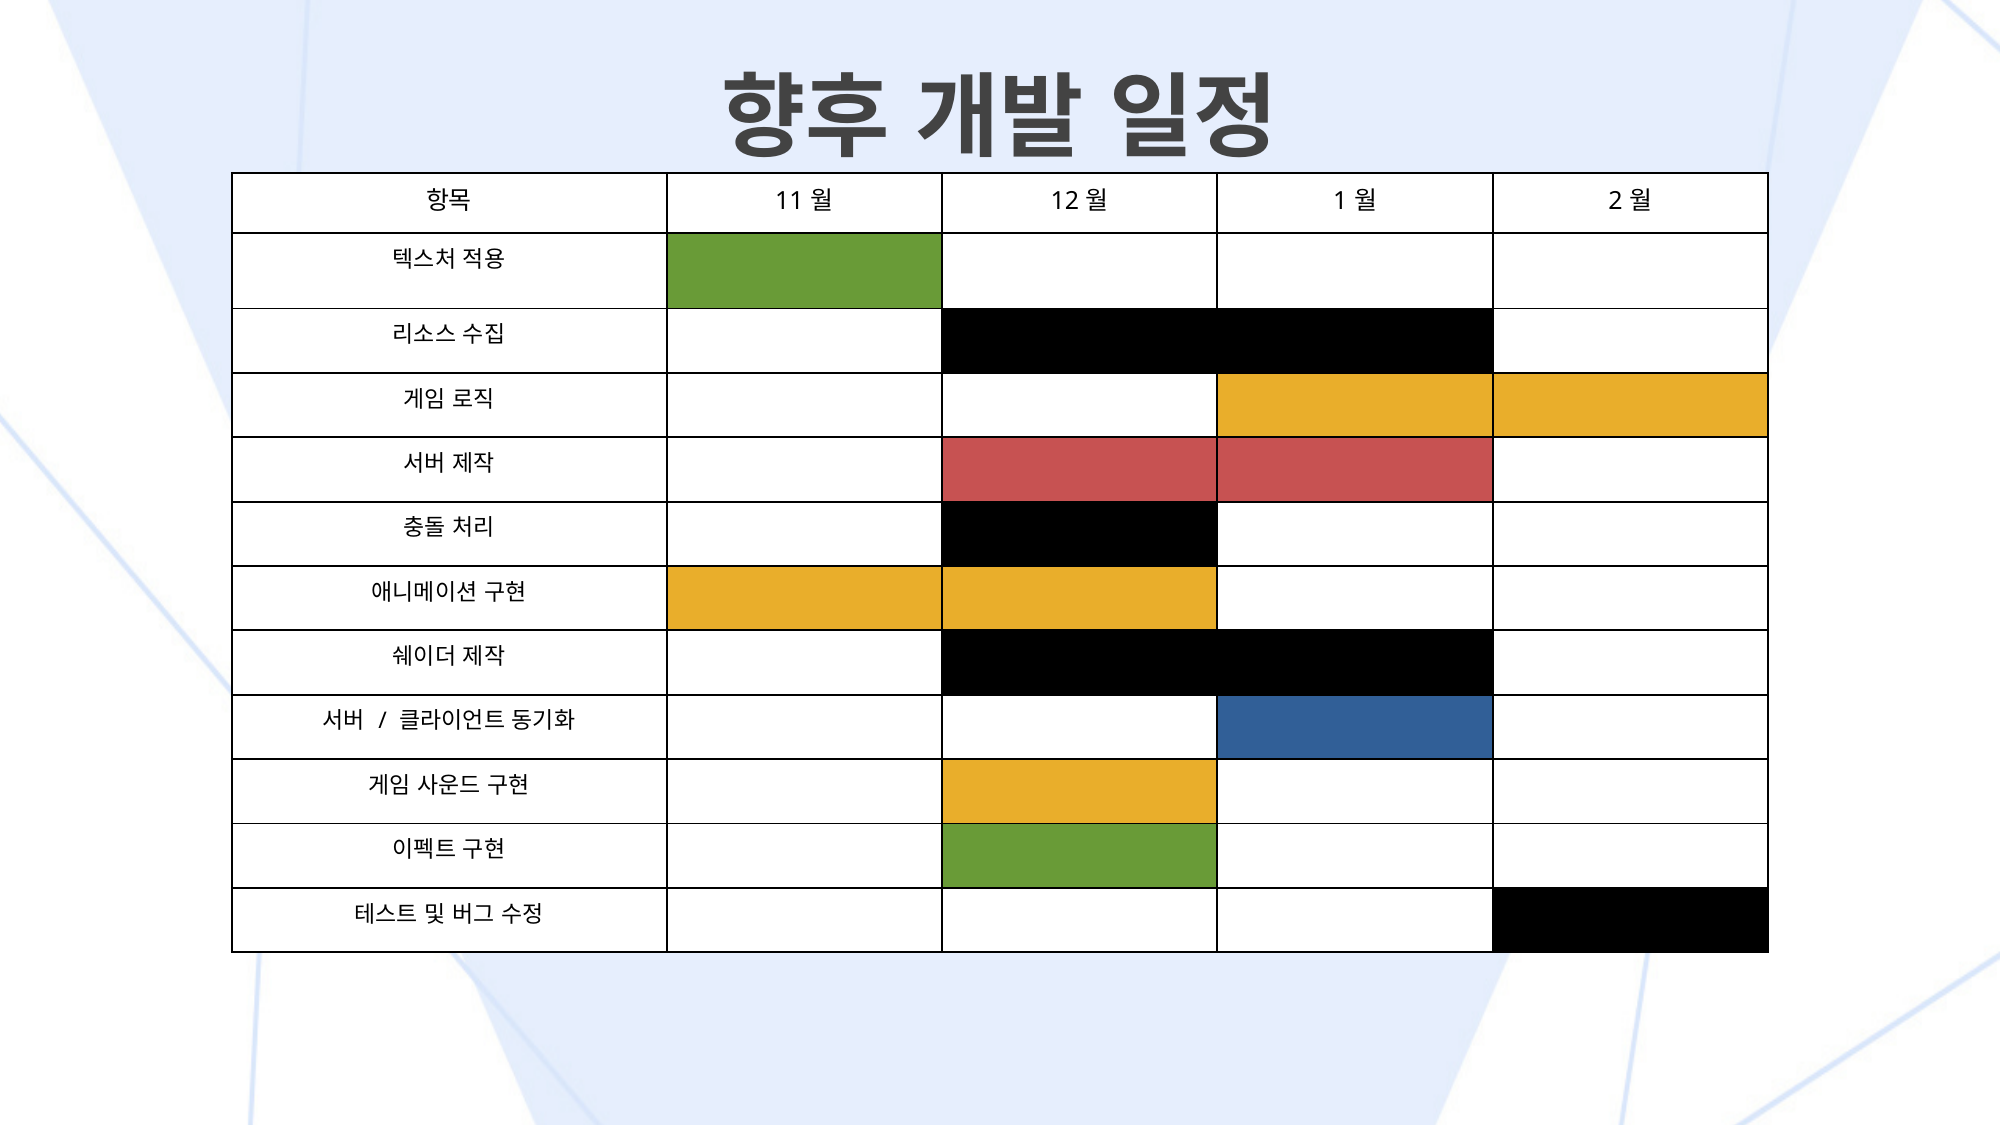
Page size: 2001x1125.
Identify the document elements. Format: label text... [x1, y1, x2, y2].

table_cell [1218, 309, 1492, 372]
table_cell 게임 로직 [233, 374, 666, 436]
table_cell [1218, 824, 1492, 887]
table_cell [1494, 631, 1767, 694]
table_cell 리소스 수집 [233, 309, 666, 372]
table_header 12월 [943, 174, 1216, 232]
table_cell [1218, 234, 1492, 308]
table_cell [1494, 234, 1767, 308]
table_cell 텍스처 적용 [233, 234, 666, 308]
table_cell [1494, 567, 1767, 629]
table_header 11월 [668, 174, 941, 232]
table_cell 서버 제작 [233, 438, 666, 501]
table_cell [1218, 438, 1492, 501]
table_header 2월 [1494, 174, 1767, 232]
table_cell [1218, 503, 1492, 565]
table_cell [668, 503, 941, 565]
table_cell 쉐이더 제작 [233, 631, 666, 694]
table_cell [943, 374, 1216, 436]
table_cell [668, 631, 941, 694]
table_cell [943, 889, 1216, 951]
table_cell [943, 760, 1216, 823]
table_cell [1218, 696, 1492, 758]
table_cell [668, 309, 941, 372]
table_cell [1218, 567, 1492, 629]
table_cell [668, 824, 941, 887]
table_cell [1494, 696, 1767, 758]
table_header 1월 [1218, 174, 1492, 232]
table_cell [1218, 889, 1492, 951]
table_cell [668, 438, 941, 501]
table_cell [943, 631, 1216, 694]
table_cell [668, 234, 941, 308]
title 향후 개발 일정 [405, 43, 1595, 169]
table_header 항목 [233, 174, 666, 232]
table_cell [1494, 760, 1767, 823]
table_cell [1494, 503, 1767, 565]
table_cell [1494, 374, 1767, 436]
table_cell [1494, 824, 1767, 887]
table_cell 충돌 처리 [233, 503, 666, 565]
table_cell [1494, 438, 1767, 501]
table_cell [668, 696, 941, 758]
table_cell [668, 760, 941, 823]
table_cell [668, 374, 941, 436]
table_cell [1218, 631, 1492, 694]
table_cell 애니메이션 구현 [233, 567, 666, 629]
table_cell 게임 사운드 구현 [233, 760, 666, 823]
table_cell [668, 889, 941, 951]
table_cell [668, 567, 941, 629]
table_cell [1218, 760, 1492, 823]
table_cell 이펙트 구현 [233, 824, 666, 887]
table_cell [943, 309, 1216, 372]
table_cell [943, 438, 1216, 501]
table_cell [943, 567, 1216, 629]
table_cell [943, 824, 1216, 887]
table_cell [1494, 309, 1767, 372]
table_cell [943, 234, 1216, 308]
table_cell 서버 / 클라이언트 동기화 [233, 696, 666, 758]
table_cell [943, 696, 1216, 758]
table_cell [1218, 374, 1492, 436]
table_cell 테스트 및 버그 수정 [233, 889, 666, 951]
table_cell [943, 503, 1216, 565]
table_cell [1494, 889, 1767, 951]
